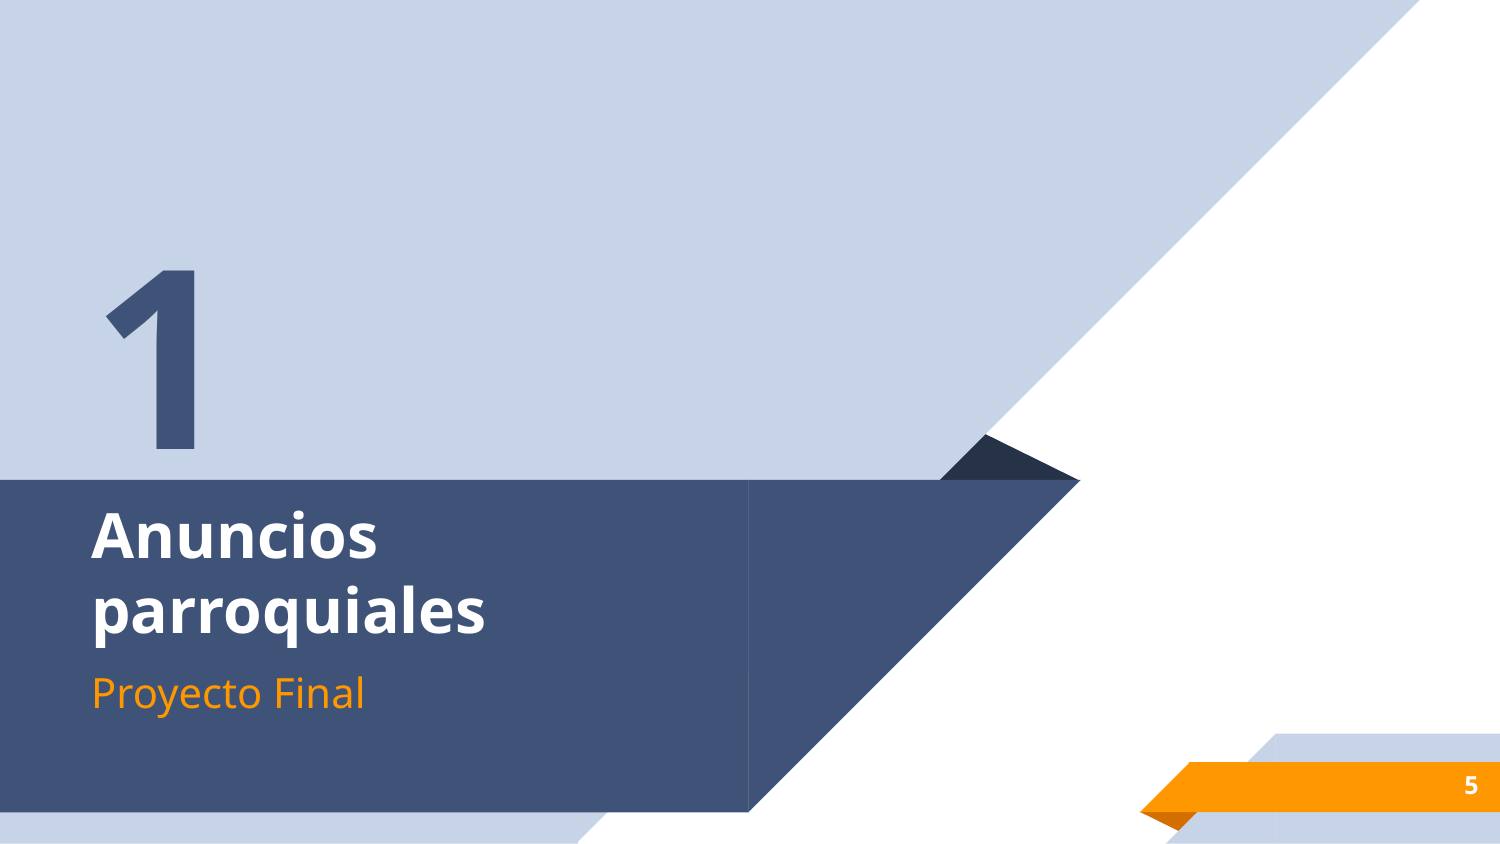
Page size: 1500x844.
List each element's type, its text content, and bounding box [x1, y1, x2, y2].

text_box 1 [76, 0, 434, 515]
subtitle Proyecto Final [76, 652, 748, 781]
slide_number 5 [1249, 760, 1494, 813]
title Anuncios parroquiales [76, 470, 748, 652]
